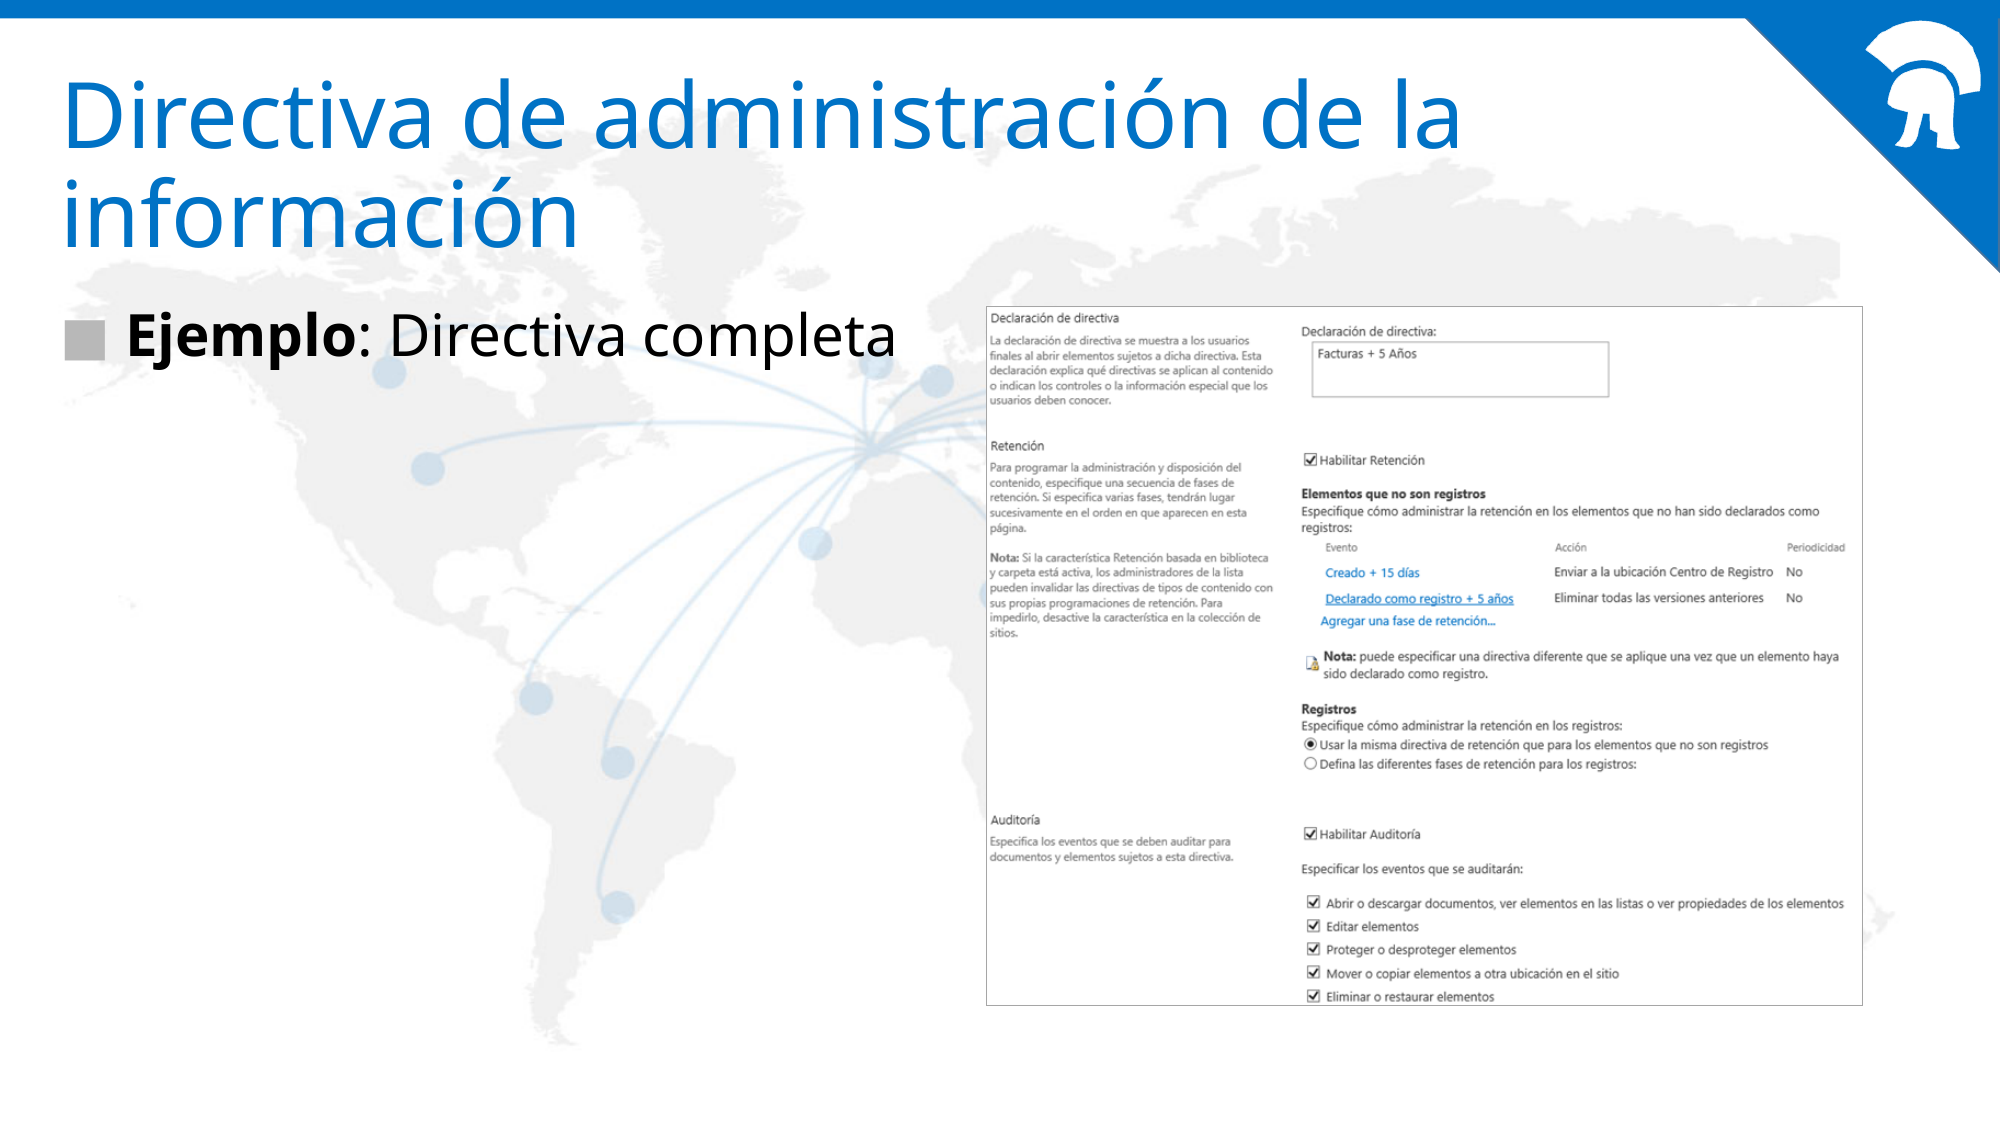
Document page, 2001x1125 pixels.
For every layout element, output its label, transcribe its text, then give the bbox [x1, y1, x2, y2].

title Directiva de administración de la información [45, 59, 1863, 278]
picture [0, 0, 2001, 1125]
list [986, 306, 1863, 1006]
list Ejemplo: Directiva completa [45, 298, 932, 1013]
